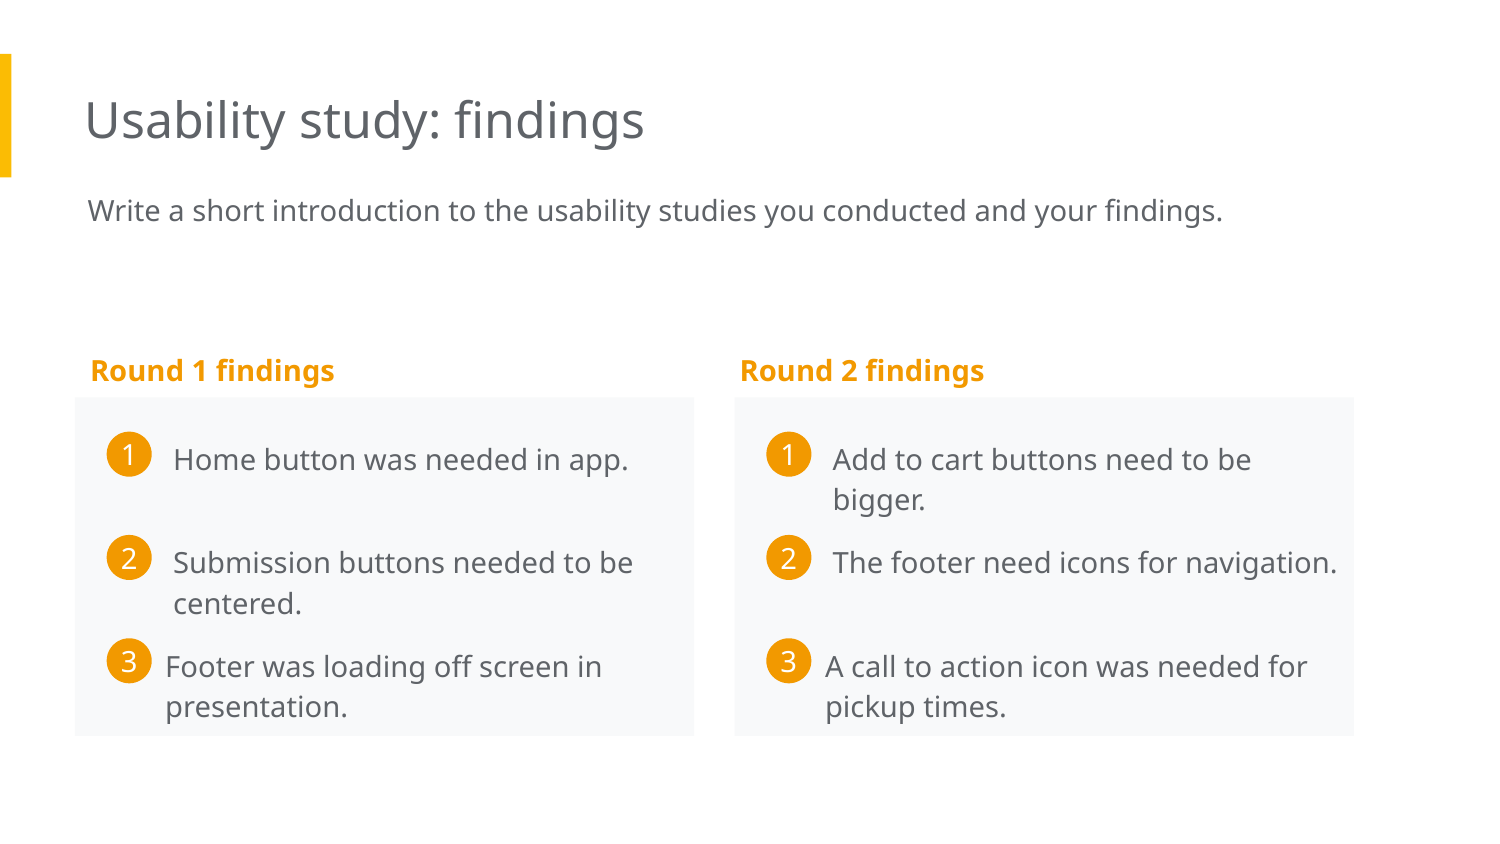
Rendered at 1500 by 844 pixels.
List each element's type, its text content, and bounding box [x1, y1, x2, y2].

text_box [74, 397, 695, 736]
text_box Submission buttons needed to be centered. [158, 524, 706, 635]
text_box Write a short introduction to the usability studies you conducted and your findings. [87, 172, 1379, 283]
text_box [734, 397, 1354, 736]
text_box Round 1 findings [74, 331, 623, 397]
text_box Home button was needed in app. [158, 421, 706, 492]
text_box The footer need icons for navigation. [817, 524, 1365, 595]
text_box 3 [106, 638, 152, 684]
text_box 1 [106, 431, 152, 477]
text_box Round 2 findings [724, 331, 1272, 402]
text_box 2 [766, 534, 812, 580]
text_box 3 [766, 638, 812, 684]
text_box Usability study: findings [84, 73, 1095, 164]
text_box A call to action icon was needed for pickup times. [809, 627, 1358, 739]
text_box Footer was loading off screen in presentation. [150, 627, 698, 739]
text_box Add to cart buttons need to be bigger. [817, 421, 1365, 524]
text_box 2 [106, 534, 152, 580]
text_box 1 [766, 431, 812, 477]
